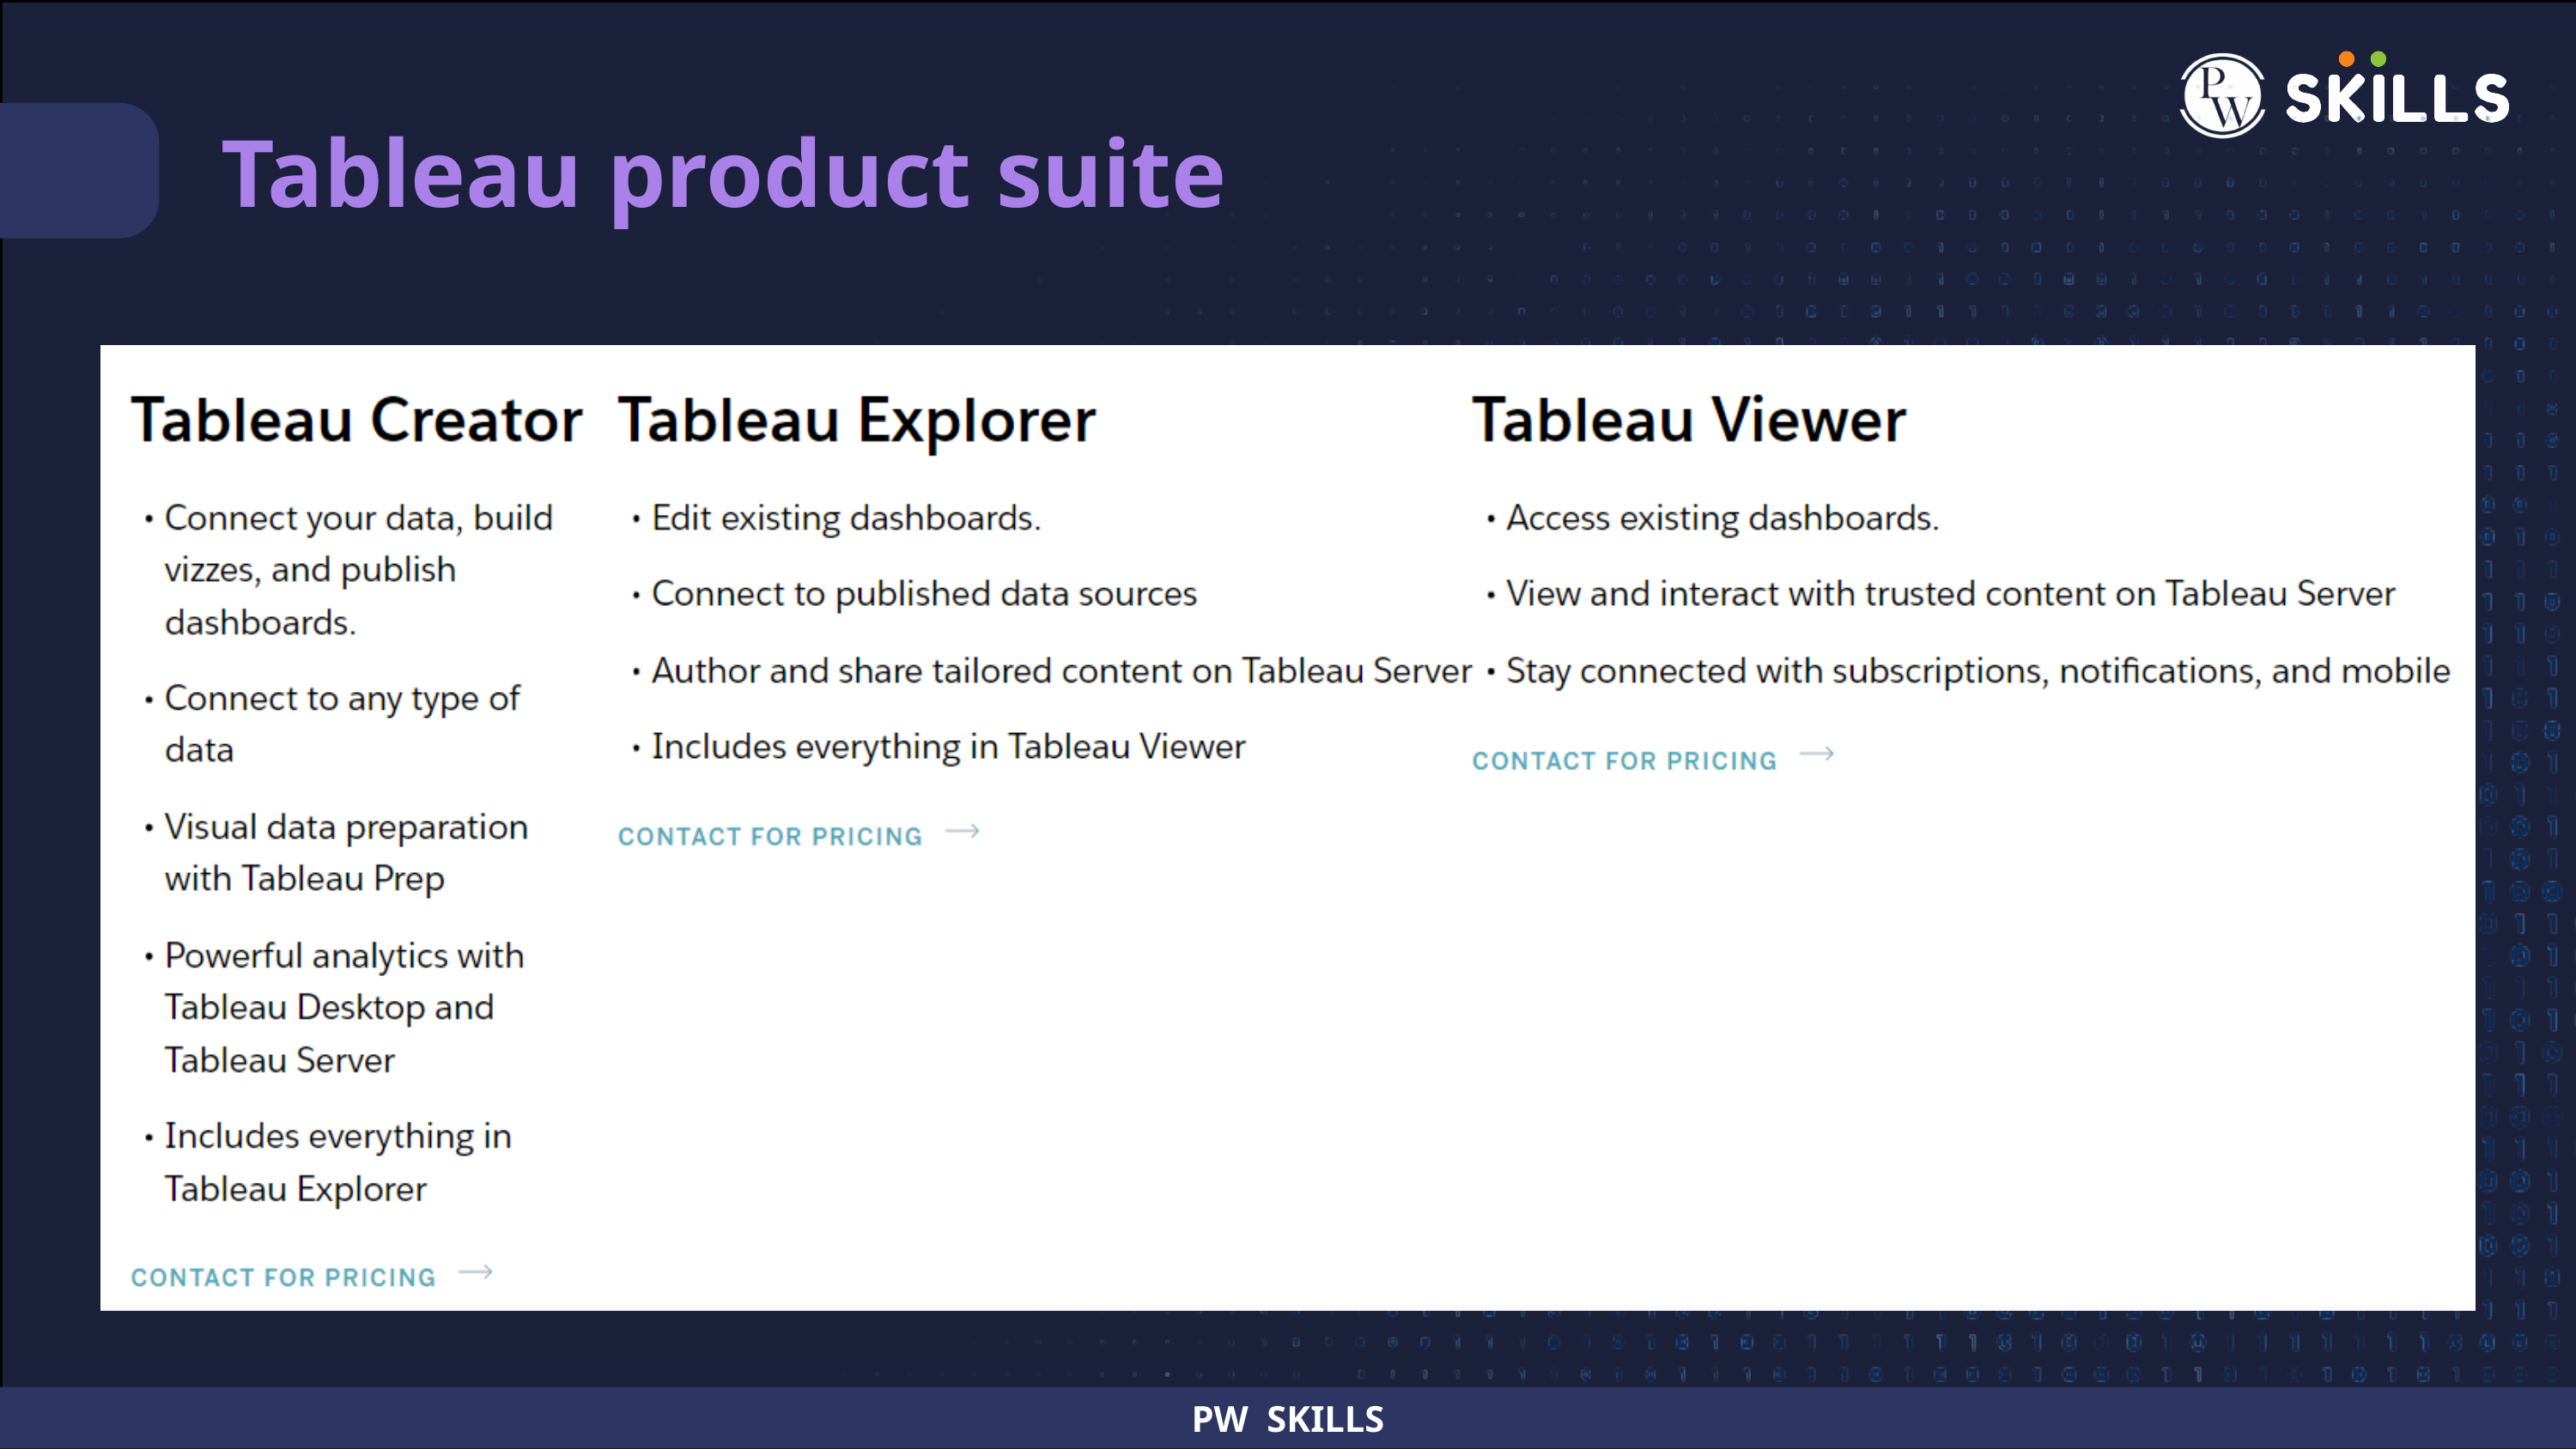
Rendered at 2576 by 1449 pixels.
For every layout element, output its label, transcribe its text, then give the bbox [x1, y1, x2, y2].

text_box Tableau product suite [221, 114, 2171, 227]
picture [100, 0, 2576, 1385]
text_box [0, 102, 160, 239]
